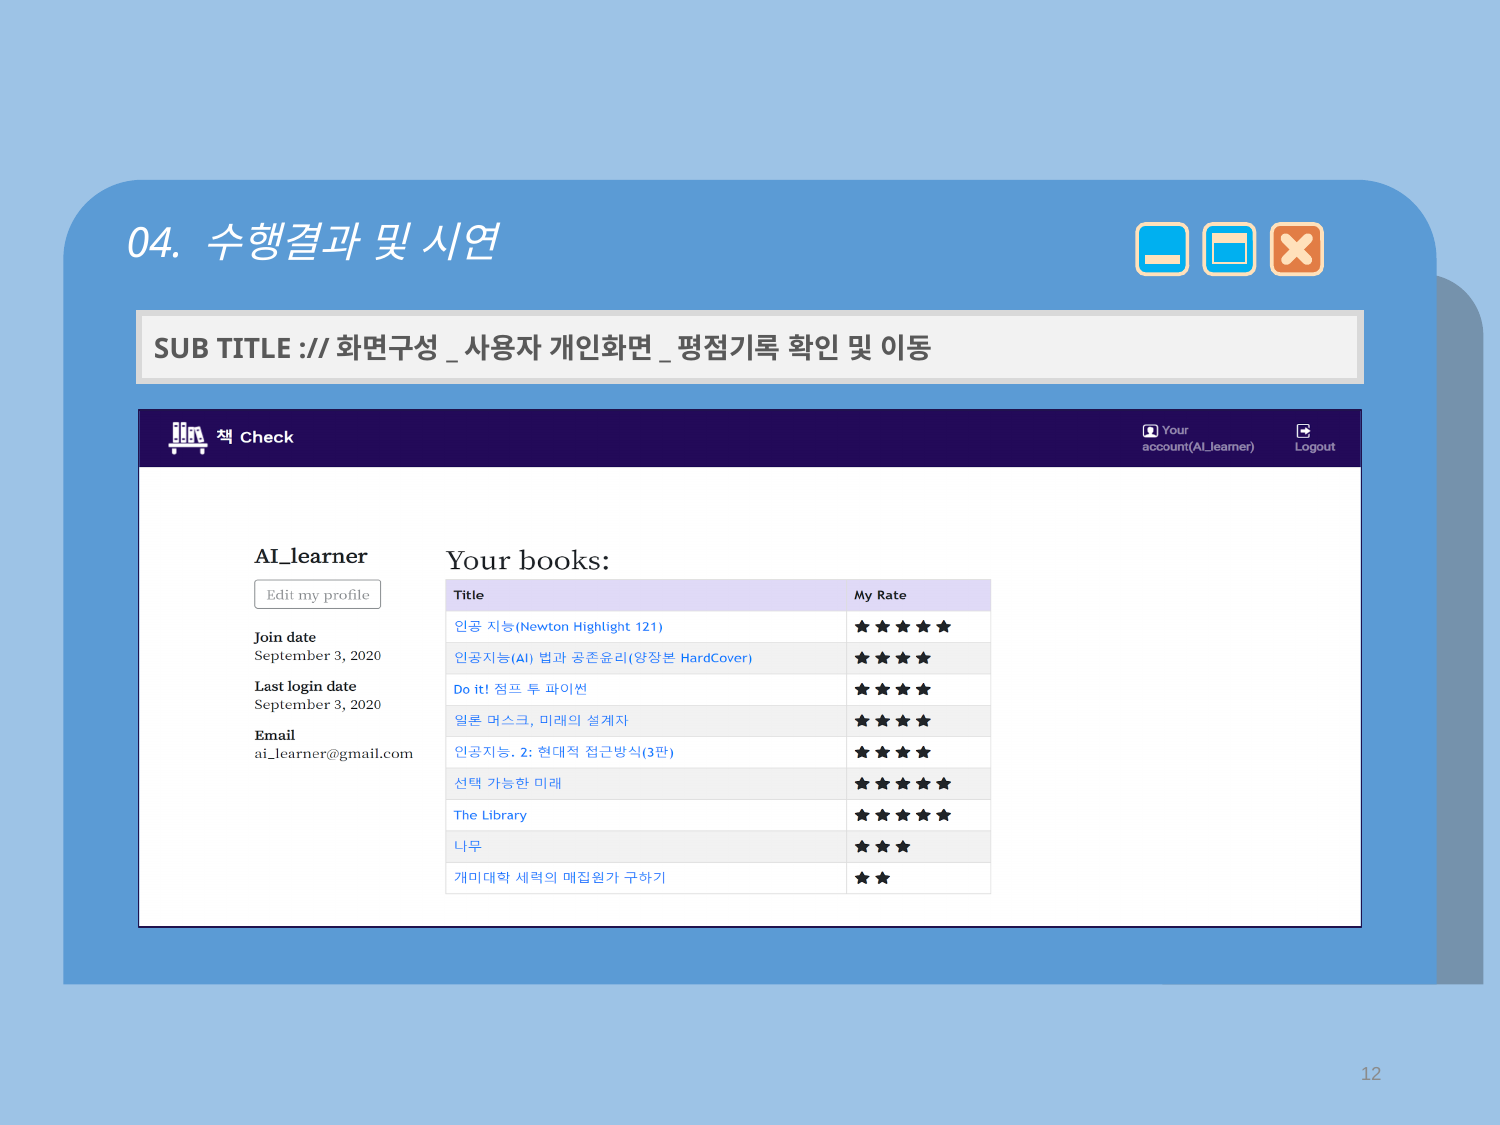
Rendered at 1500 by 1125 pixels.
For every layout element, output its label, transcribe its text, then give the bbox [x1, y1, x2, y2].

text_box [1438, 274, 1485, 986]
text_box SUB TITLE ://화면구성_사용자 개인화면_평점기록 확인 및 이동 [138, 312, 1362, 382]
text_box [1137, 223, 1323, 275]
text_box [94, 198, 1406, 268]
text_box 04. 수행결과 및 시연 [62, 178, 1438, 986]
slide_number 12 [1059, 1042, 1397, 1103]
picture [139, 410, 1361, 927]
